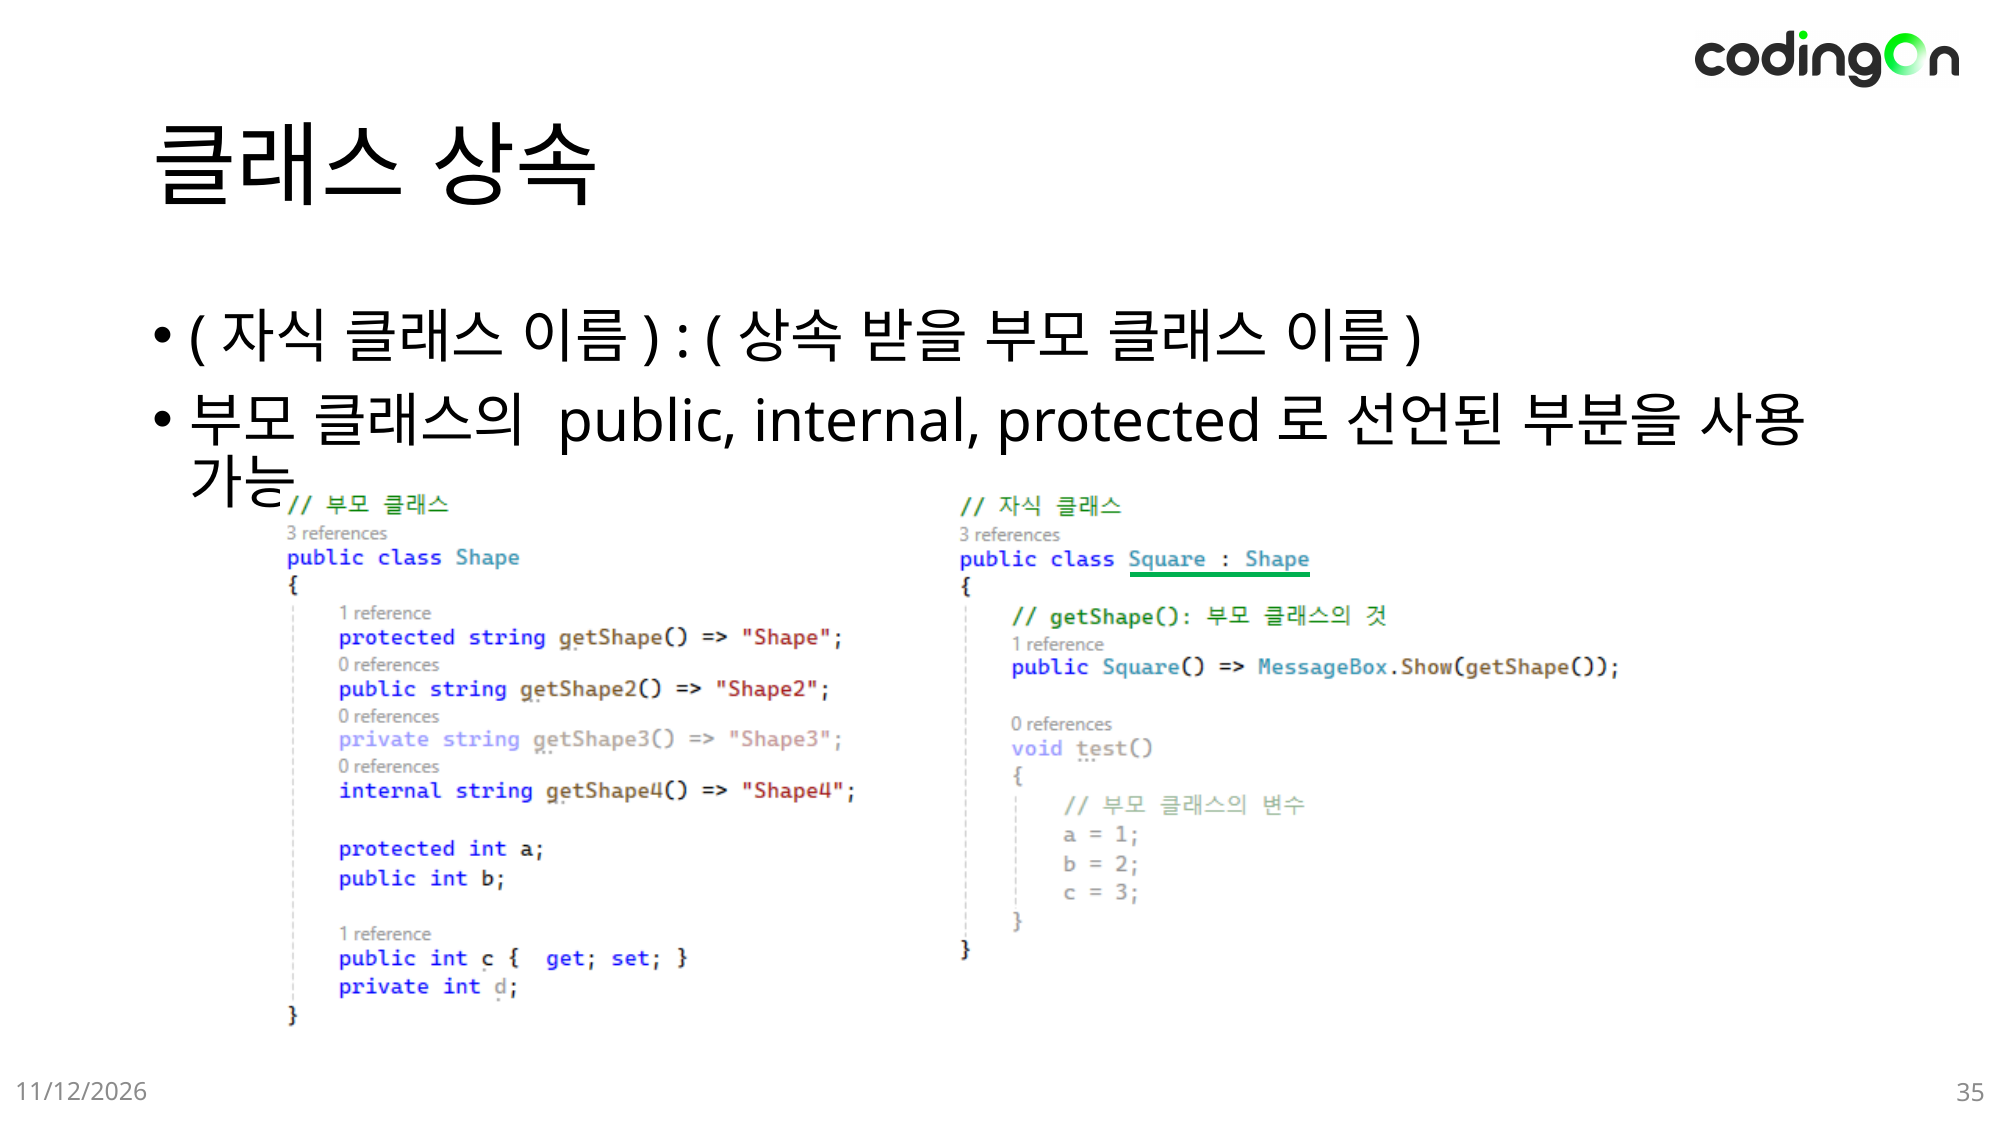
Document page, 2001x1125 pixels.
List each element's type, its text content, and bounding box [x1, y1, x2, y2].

list (자식 클래스 이름) : (상속 받을 부모 클래스 이름) 부모 클래스의 public, internal, protected로 선언된 부분을 사용 가능 [137, 299, 1863, 1014]
picture [280, 485, 871, 1036]
title 클래스 상속 [137, 59, 1863, 278]
picture [948, 485, 1630, 967]
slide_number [0, 1062, 450, 1123]
picture [1695, 30, 1959, 88]
slide_number 35 [1550, 1063, 2000, 1124]
